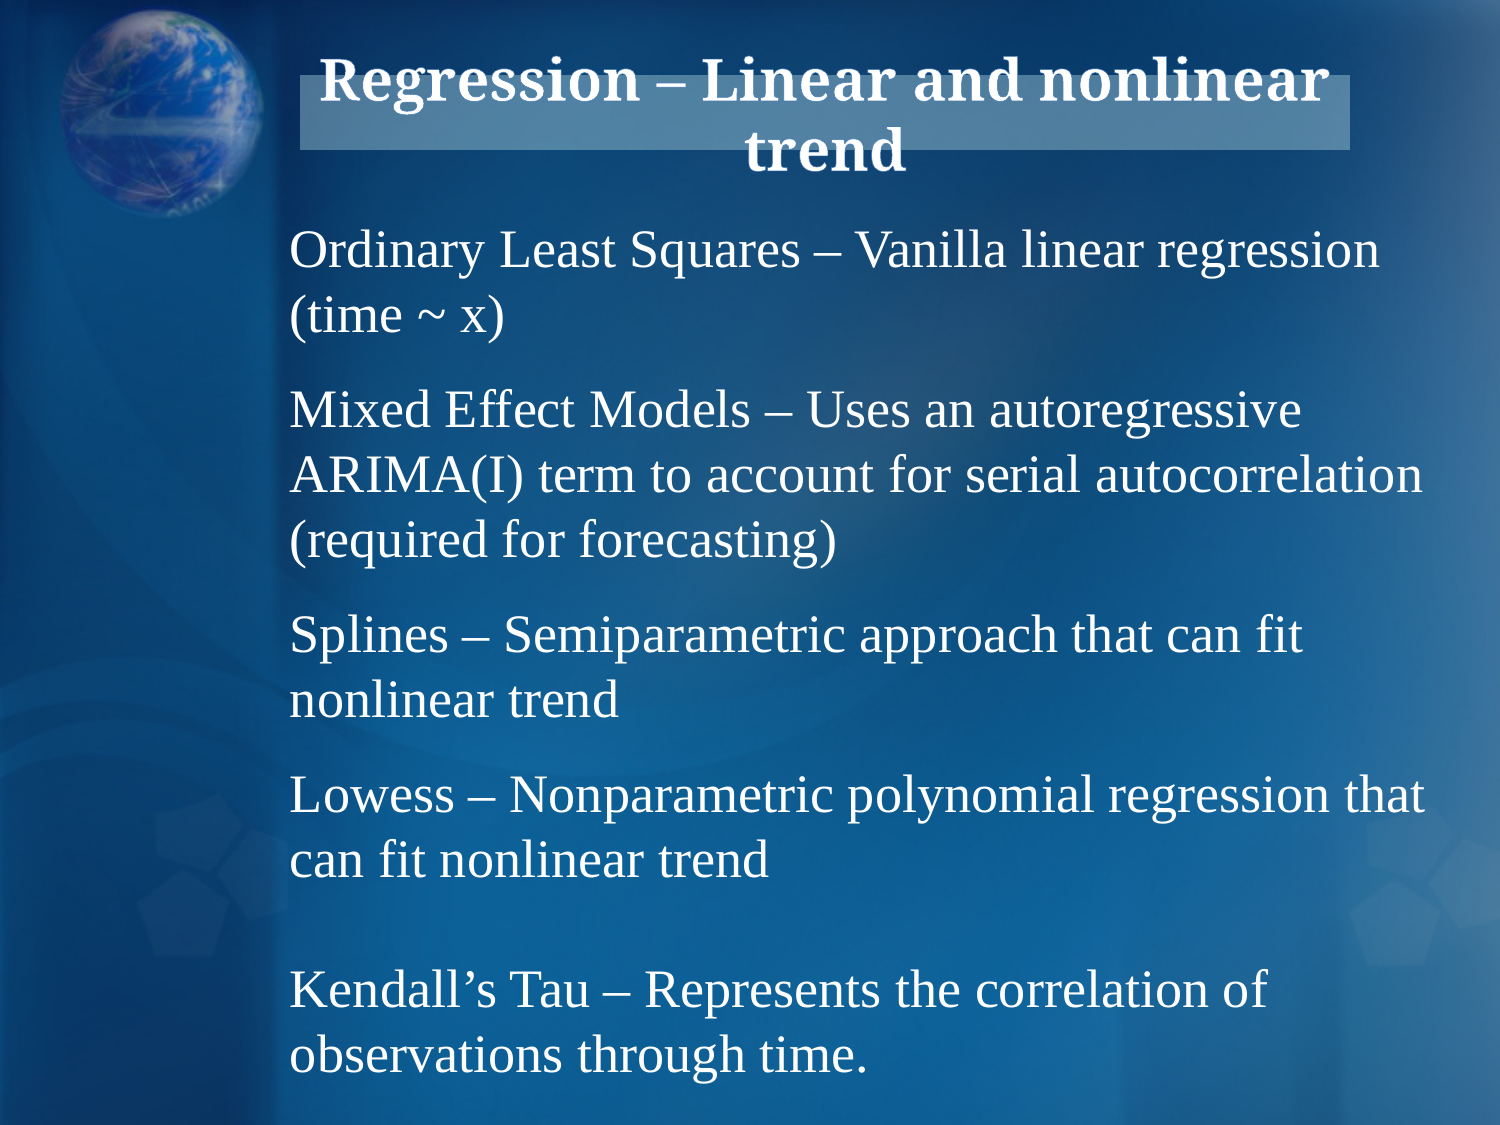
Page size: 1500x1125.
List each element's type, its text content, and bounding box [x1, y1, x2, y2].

title Regression – Linear and nonlinear trend [300, 75, 1350, 150]
text_box Ordinary Least Squares – Vanilla linear regression (time ~ x) Mixed Effect Models – Uses an autoregressive ARIMA(I) term to account for serial autocorrelation (required for forecasting) Splines – Semiparametric approach that can fit nonlinear trend Lowess – Nonparametric polynomial regression that can fit nonlinear trend Kendall’s Tau – Represents the correlation of observations through time. [274, 206, 1463, 1091]
picture [0, 0, 1500, 1125]
